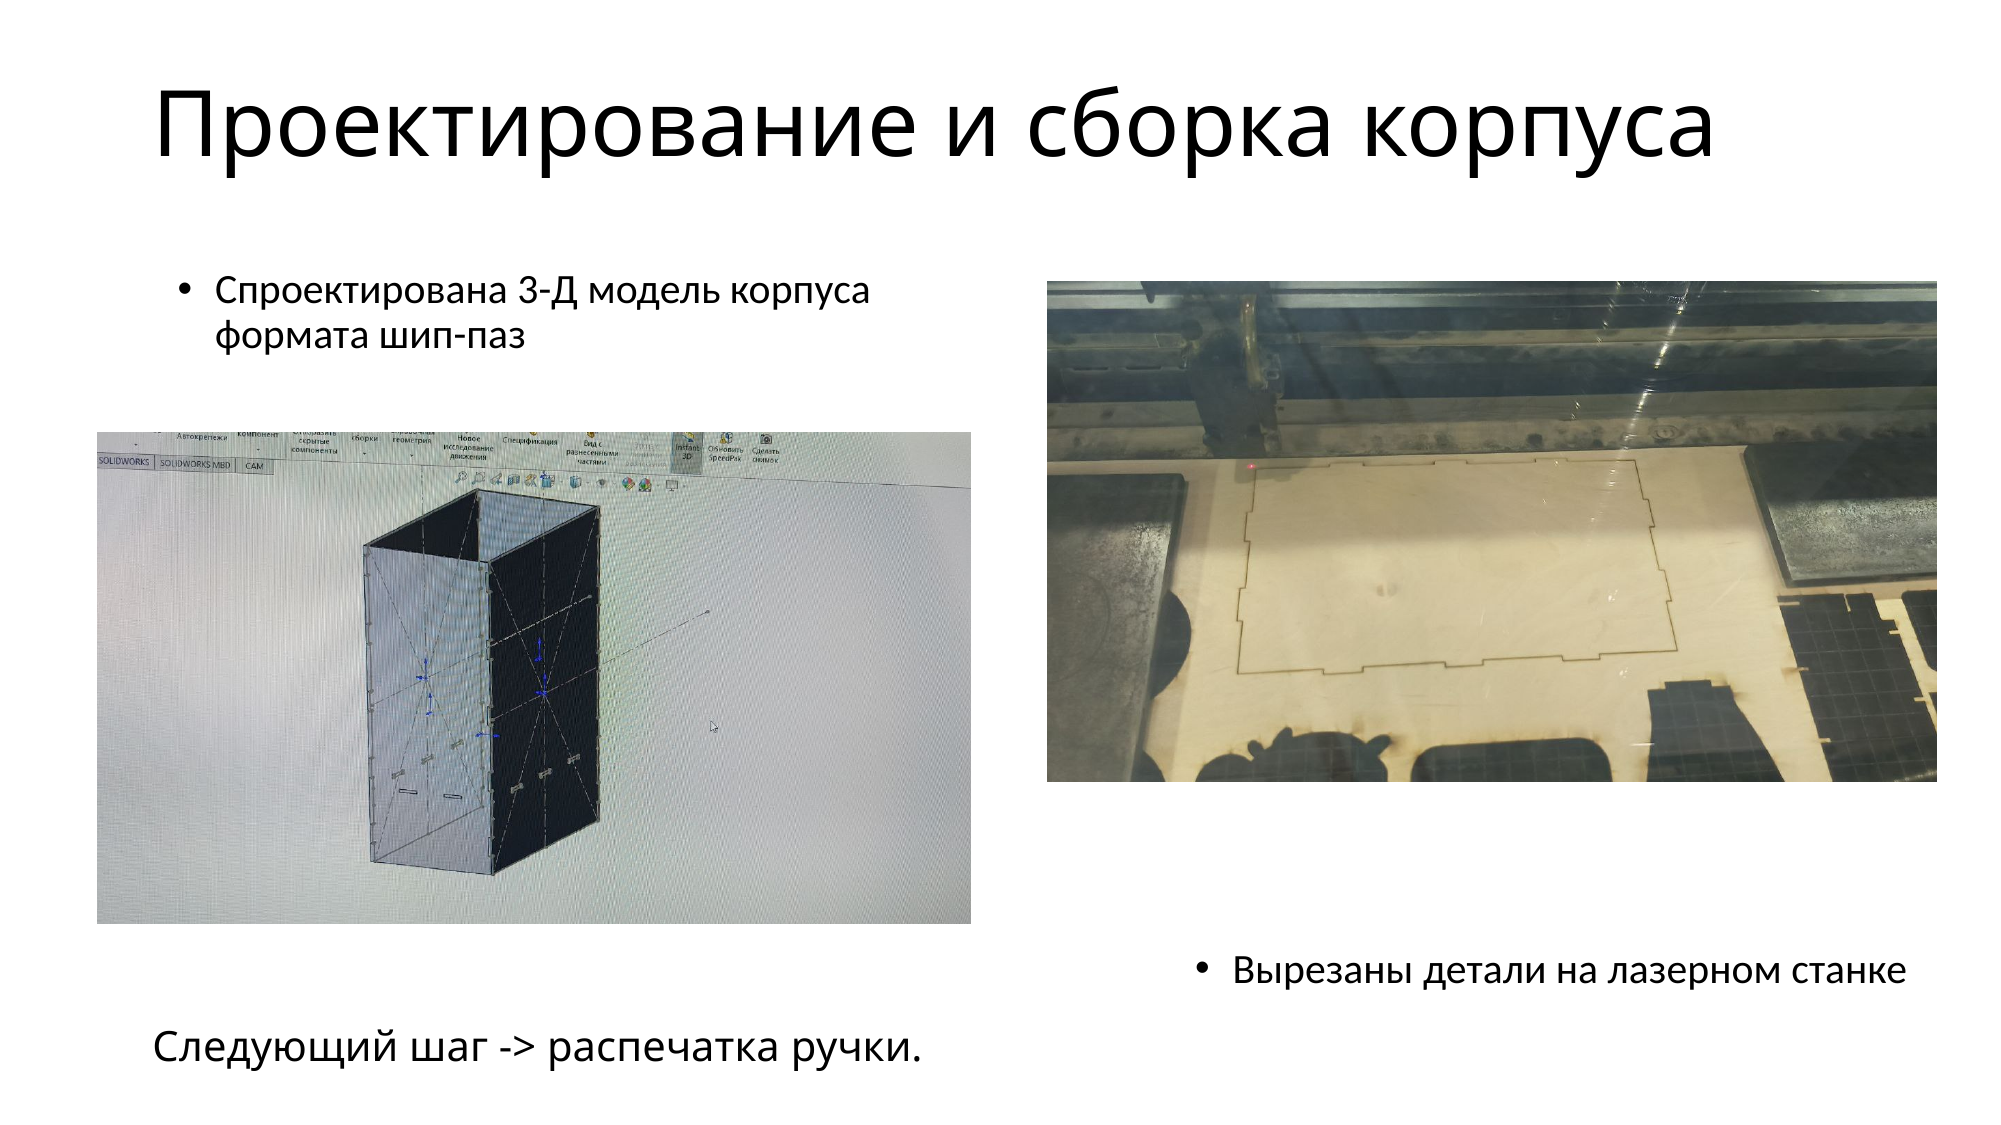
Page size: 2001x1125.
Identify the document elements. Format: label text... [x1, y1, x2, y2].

title Проектирование и сборка корпуса [137, 17, 1863, 236]
picture [1047, 281, 1937, 782]
list Вырезаны детали на лазерном станке [1863, 939, 2000, 1125]
text_box Следующий шаг -> распечатка ручки. [137, 939, 1863, 1125]
text_box Спроектирована 3-Д модель корпуса формата шип-паз [162, 260, 983, 975]
picture [97, 432, 971, 924]
